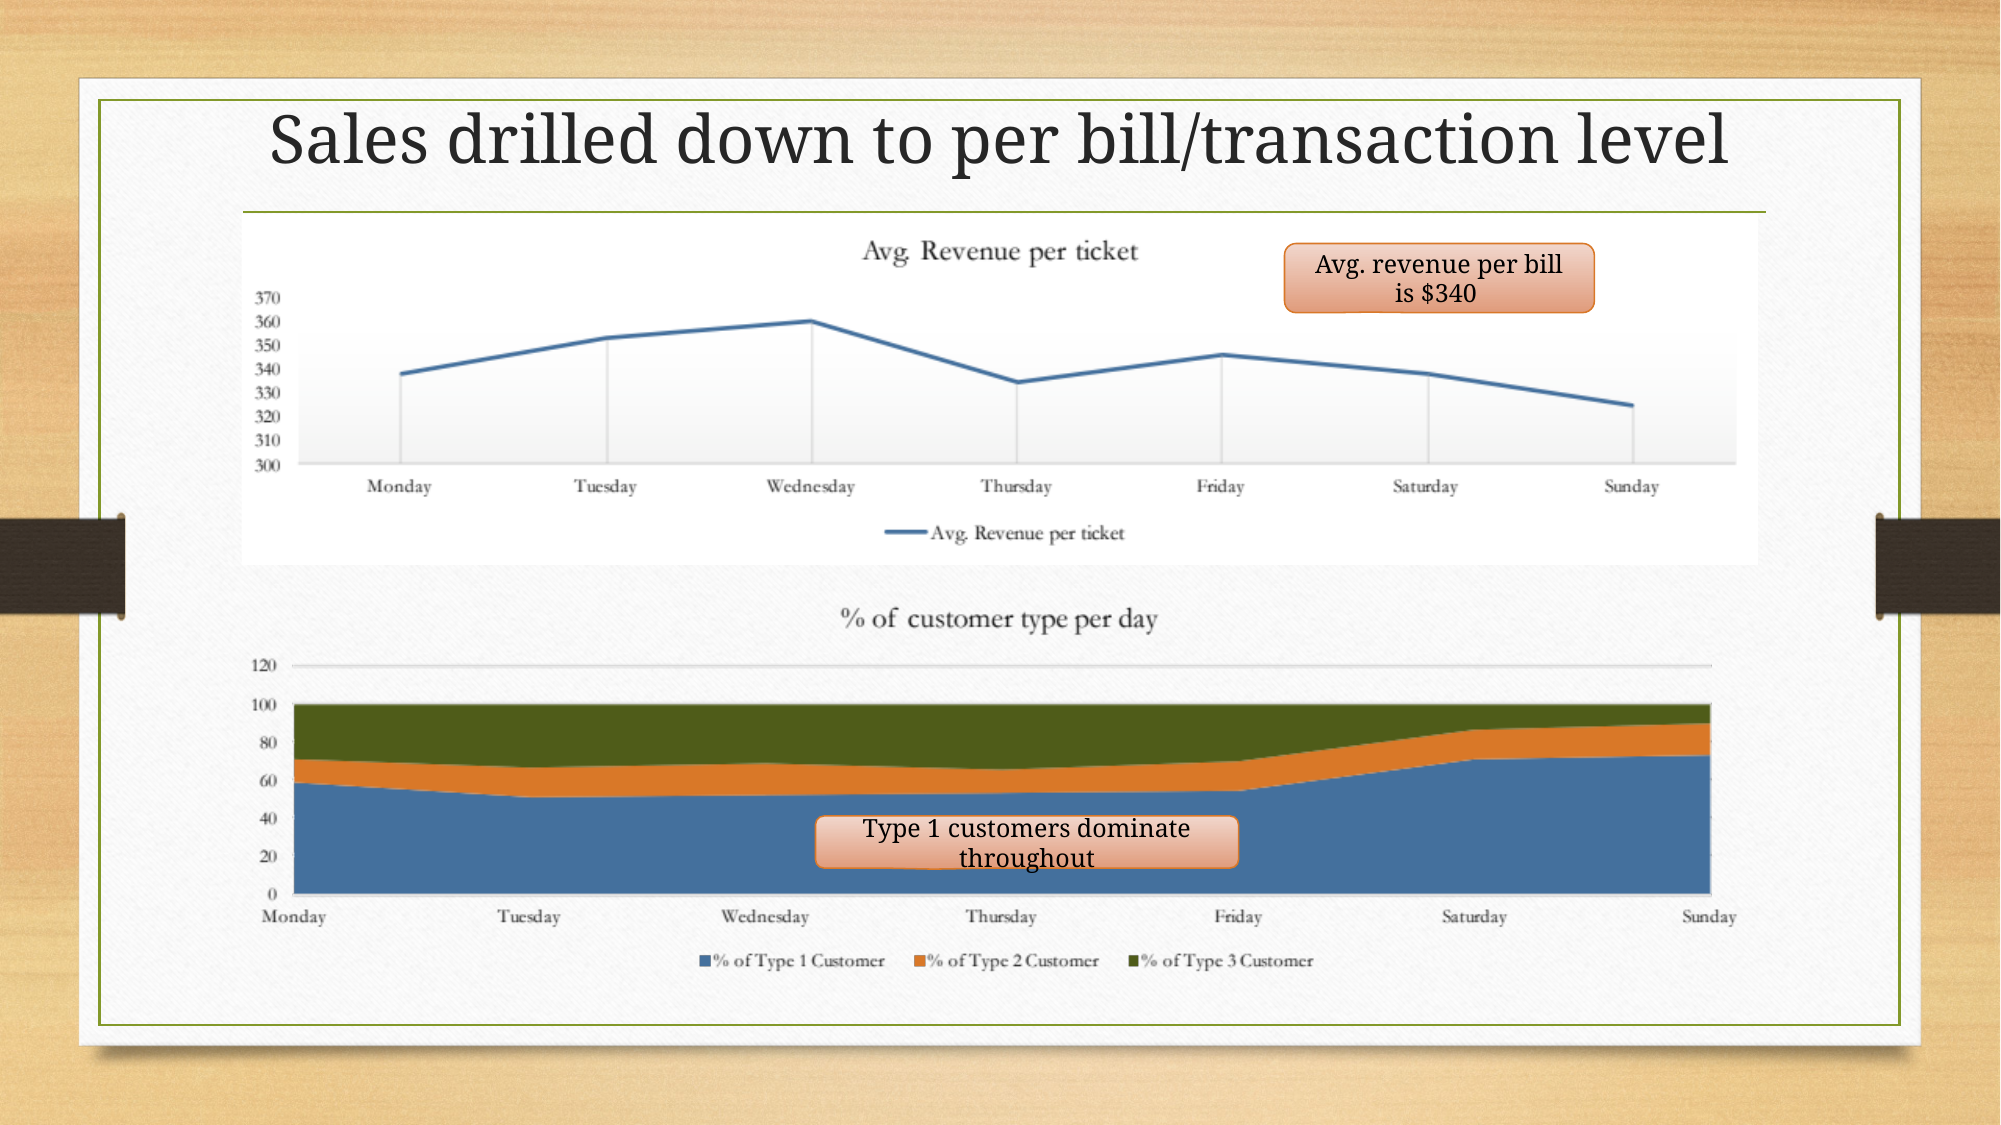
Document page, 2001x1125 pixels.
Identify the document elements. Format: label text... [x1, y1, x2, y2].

list [139, 281, 1873, 1001]
title Sales drilled down to per bill/transaction level [212, 7, 1788, 267]
picture [0, 0, 2001, 1125]
